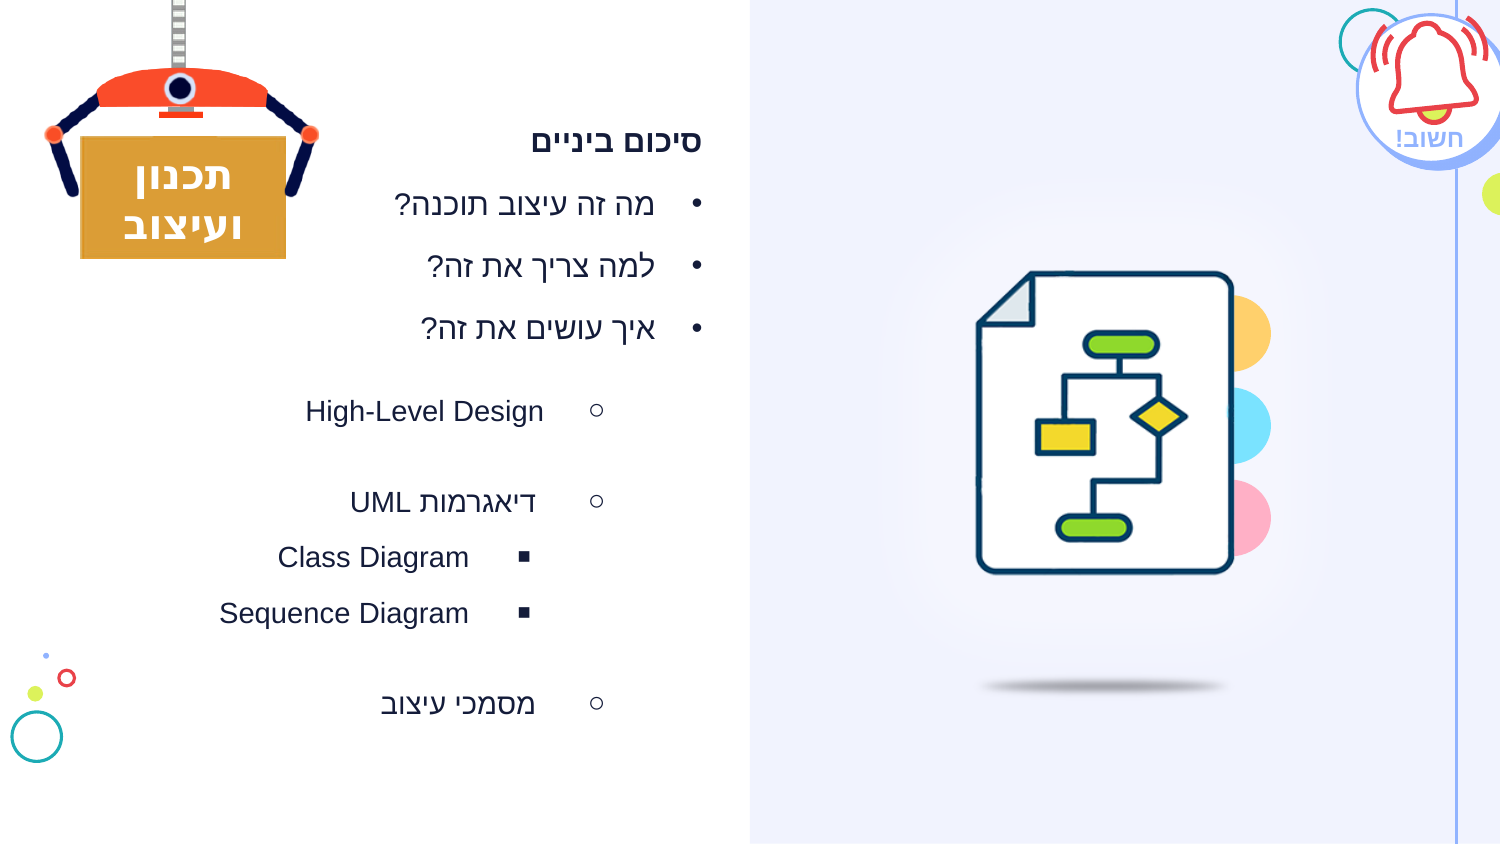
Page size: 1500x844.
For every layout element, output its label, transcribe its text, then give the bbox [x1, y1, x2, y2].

text_box חשוב! [1370, 126, 1490, 152]
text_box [1372, 17, 1487, 123]
list סיכום ביניים מה זה עיצוב תוכנה? למה צריך את זה? איך עושים את זה? High-Level Design דיאגרמות UML Class Diagram Sequence Diagram מסמכי עיצוב [88, 121, 703, 593]
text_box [838, 139, 1372, 704]
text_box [43, 0, 320, 259]
